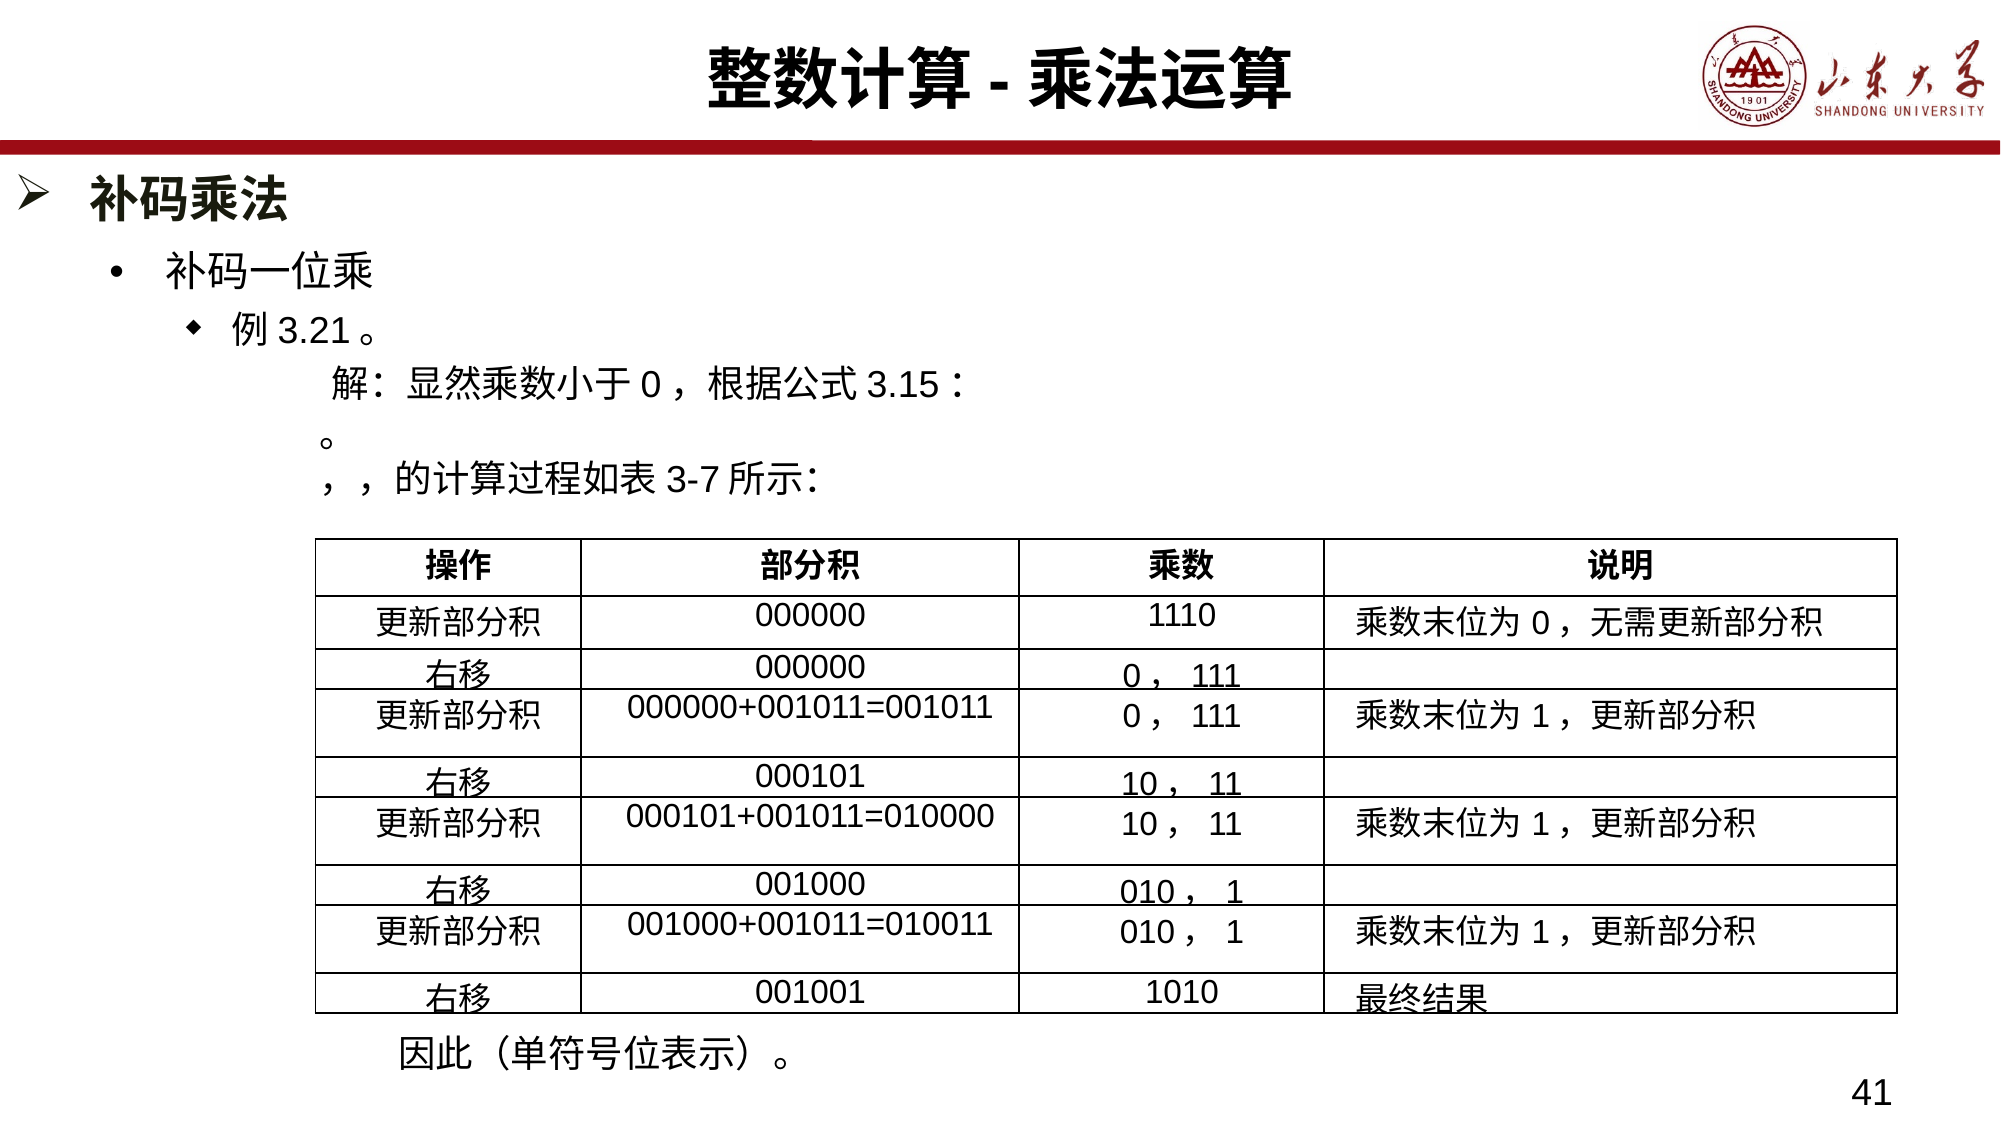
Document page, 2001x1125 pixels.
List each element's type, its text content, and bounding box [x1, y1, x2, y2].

table_cell 000000 [582, 597, 1018, 648]
table_cell 乘数末位为0，无需更新部分积 [1325, 597, 1896, 648]
table_cell 001000 [582, 866, 1018, 904]
table_cell 0，111 [1020, 650, 1323, 688]
table_cell 001000+001011=010011 [582, 906, 1018, 972]
title 整数计算-乘法运算 [0, 39, 2000, 152]
table_cell 右移 [316, 650, 580, 688]
table_header 说明 [1325, 540, 1896, 595]
table_cell [1325, 650, 1896, 688]
slide_number 41 [1836, 1060, 2000, 1125]
table_cell 乘数末位为1，更新部分积 [1325, 690, 1896, 756]
table_cell [1325, 866, 1896, 904]
table_cell 010，1 [1020, 906, 1323, 972]
table_cell 000000+001011=001011 [582, 690, 1018, 756]
table_cell 更新部分积 [316, 690, 580, 756]
table_cell 10，11 [1020, 758, 1323, 796]
table_cell 更新部分积 [316, 906, 580, 972]
list 补码乘法 [0, 164, 1928, 242]
table_header 部分积 [582, 540, 1018, 595]
table_cell 1110 [1020, 597, 1323, 648]
table_cell 10，11 [1020, 798, 1323, 864]
table_cell 更新部分积 [316, 597, 580, 648]
table_header 操作 [316, 540, 580, 595]
table_cell 乘数末位为1，更新部分积 [1325, 906, 1896, 972]
table_cell 010，1 [1020, 866, 1323, 904]
table_cell 最终结果 [1325, 974, 1896, 1012]
table_cell 000101 [582, 758, 1018, 796]
table_cell 更新部分积 [316, 798, 580, 864]
table_cell 0，111 [1020, 690, 1323, 756]
picture [1698, 21, 1810, 39]
table_cell 右移 [316, 866, 580, 904]
table_cell 000000 [582, 650, 1018, 688]
table_cell 000101+001011=010000 [582, 798, 1018, 864]
table_cell 001001 [582, 974, 1018, 1012]
table_cell 乘数末位为1，更新部分积 [1325, 798, 1896, 864]
table_cell [1325, 758, 1896, 796]
table_header 乘数 [1020, 540, 1323, 595]
table_cell 右移 [316, 974, 580, 1012]
table_cell 右移 [316, 758, 580, 796]
table_cell 1010 [1020, 974, 1323, 1012]
